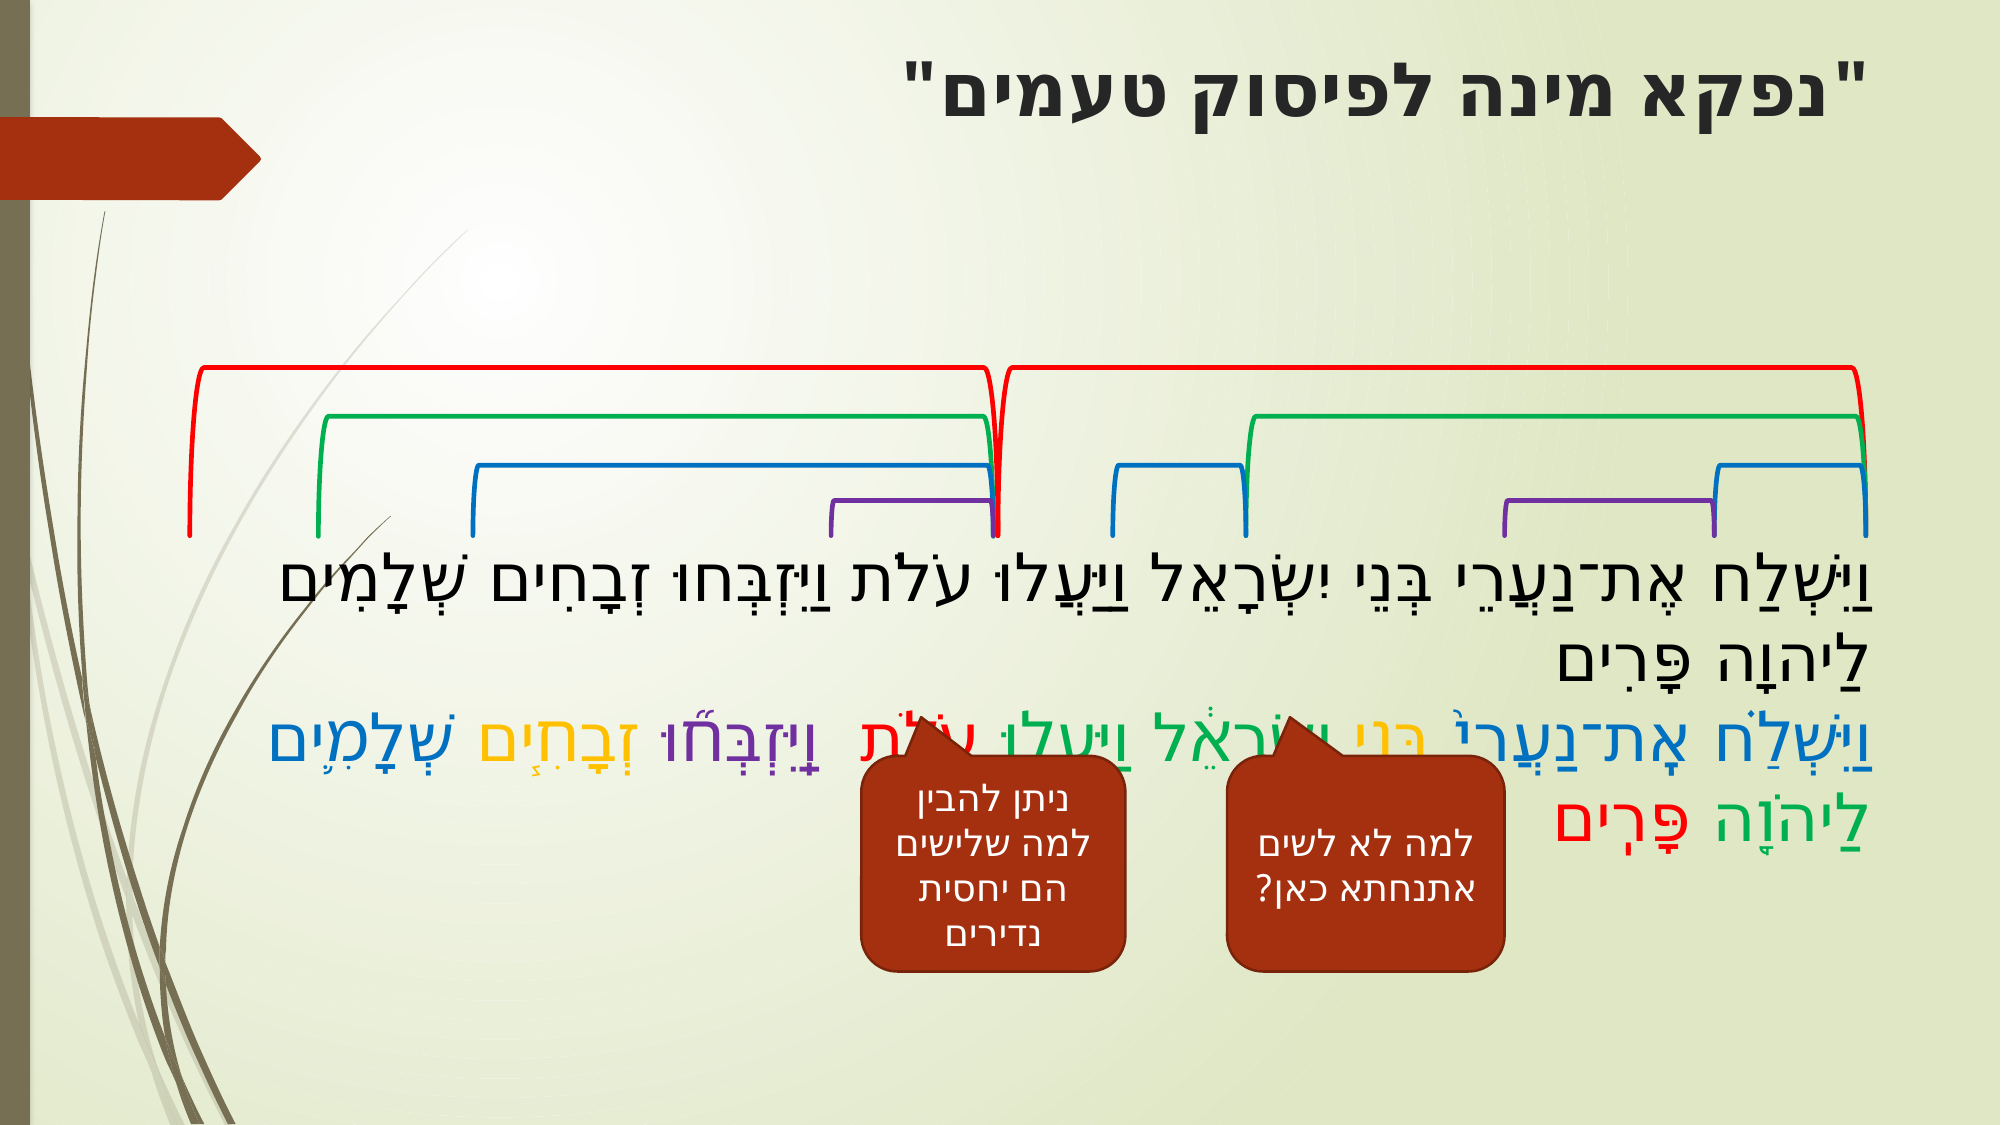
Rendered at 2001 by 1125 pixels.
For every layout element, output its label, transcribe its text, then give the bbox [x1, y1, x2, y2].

text_box [472, 464, 994, 537]
text_box [1714, 464, 1867, 537]
title "נפקא מינה לפיסוק טעמים" [425, 33, 1888, 186]
text_box [1246, 415, 1866, 536]
text_box למה לא לשים אתנחתא כאן? [1225, 715, 1506, 973]
text_box [998, 366, 1865, 536]
text_box [830, 499, 995, 537]
text_box [1503, 499, 1716, 537]
text_box [1112, 464, 1247, 537]
text_box וַיִּשְׁלַח אֶת־נַעֲרֵי בְּנֵי יִשְׂרָאֵל וַיַּעֲלוּ עֹלֹת וַיִּזְבְּחוּ זְבָחִים שְׁלָמִים לַיהוָה פָּרִים וַיִּשְׁלַ֗ח אֶֽת־נַעֲרֵי֙ בְּנֵ֣י יִשְׂרָאֵ֔ל וַיַּֽעֲל֖וּ עֹלֹ֑ת וַֽיִּזְבְּח֞וּ זְבָחִ֧ים שְׁלָמִ֛ים לַיהֹוָ֖ה פָּרִֽים [156, 527, 1888, 862]
text_box [189, 366, 999, 537]
text_box ניתן להבין למה שלישים הם יחסית נדירים [859, 715, 1127, 973]
